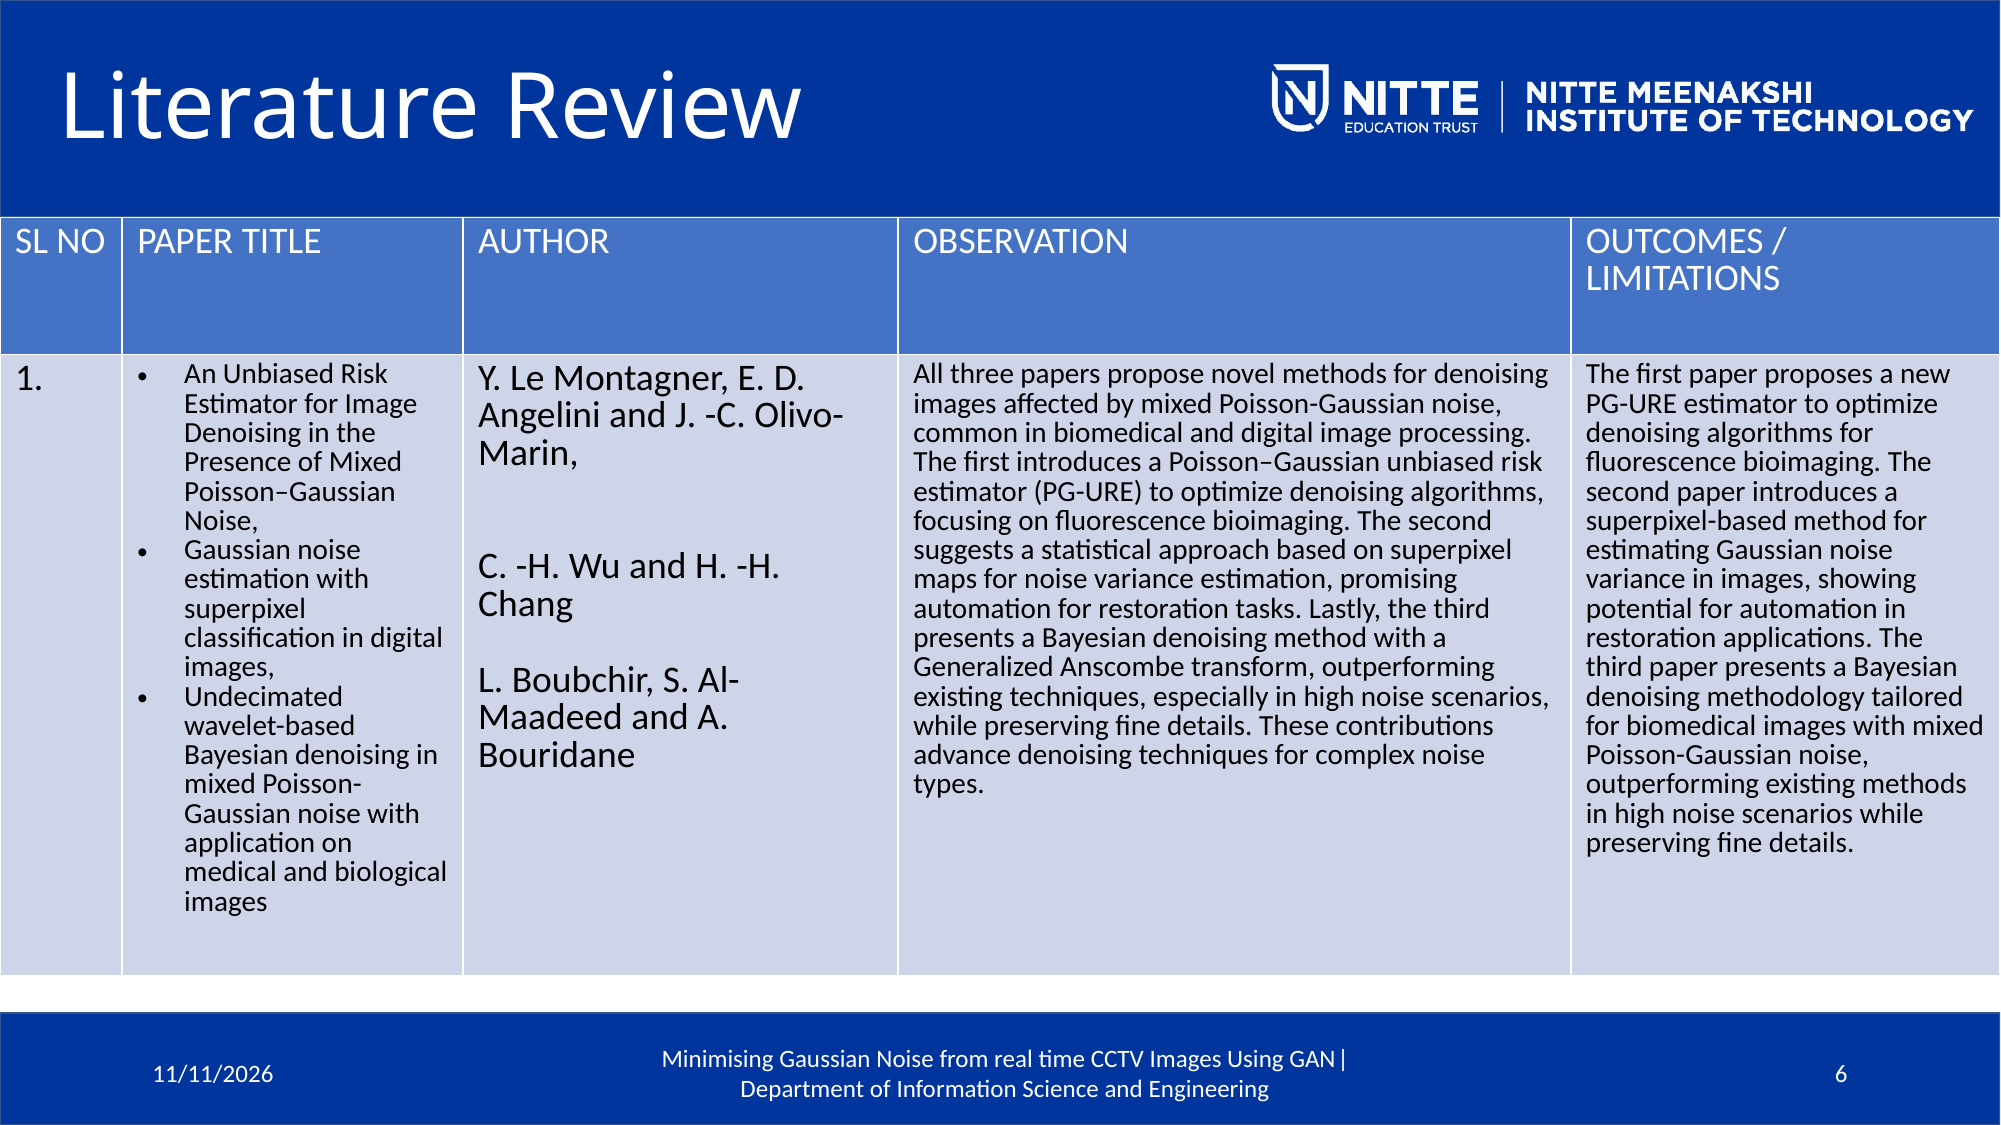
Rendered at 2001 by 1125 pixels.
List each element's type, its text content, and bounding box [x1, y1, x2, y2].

table_cell An Unbiased Risk Estimator for Image Denoising in the Presence of Mixed Poisson–Gaussian Noise, Gaussian noise estimation with superpixel classification in digital images, Undecimated wavelet-based Bayesian denoising in mixed Poisson-Gaussian noise with application on medical and biological images [123, 355, 462, 975]
table_header SL NO [1, 218, 121, 354]
table_header PAPER TITLE [123, 218, 462, 354]
title Literature Review [43, 0, 1769, 217]
slide_number 6 [1421, 1042, 1863, 1103]
table_cell 1. [1, 355, 121, 975]
footer Minimising Gaussian Noise from real time CCTV Images Using GAN| Department of Information Science and Engineering [589, 1042, 1421, 1103]
table_cell Y. Le Montagner, E. D. Angelini and J. -C. Olivo-Marin, C. -H. Wu and H. -H. Chang L. Boubchir, S. Al-Maadeed and A. Bouridane [464, 355, 897, 975]
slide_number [137, 1042, 588, 1103]
table_cell The first paper proposes a new PG-URE estimator to optimize denoising algorithms for fluorescence bioimaging. The second paper introduces a superpixel-based method for estimating Gaussian noise variance in images, showing potential for automation in restoration applications. The third paper presents a Bayesian denoising methodology tailored for biomedical images with mixed Poisson-Gaussian noise, outperforming existing methods in high noise scenarios while preserving fine details. [1572, 355, 1999, 975]
table_cell All three papers propose novel methods for denoising images affected by mixed Poisson-Gaussian noise, common in biomedical and digital image processing. The first introduces a Poisson–Gaussian unbiased risk estimator (PG-URE) to optimize denoising algorithms, focusing on fluorescence bioimaging. The second suggests a statistical approach based on superpixel maps for noise variance estimation, promising automation for restoration tasks. Lastly, the third presents a Bayesian denoising method with a Generalized Anscombe transform, outperforming existing techniques, especially in high noise scenarios, while preserving fine details. These contributions advance denoising techniques for complex noise types. [899, 355, 1570, 975]
table_header OBSERVATION [899, 218, 1570, 354]
table_header AUTHOR [464, 218, 897, 354]
table_header OUTCOMES / LIMITATIONS [1572, 218, 1999, 354]
picture [1769, 0, 2001, 275]
